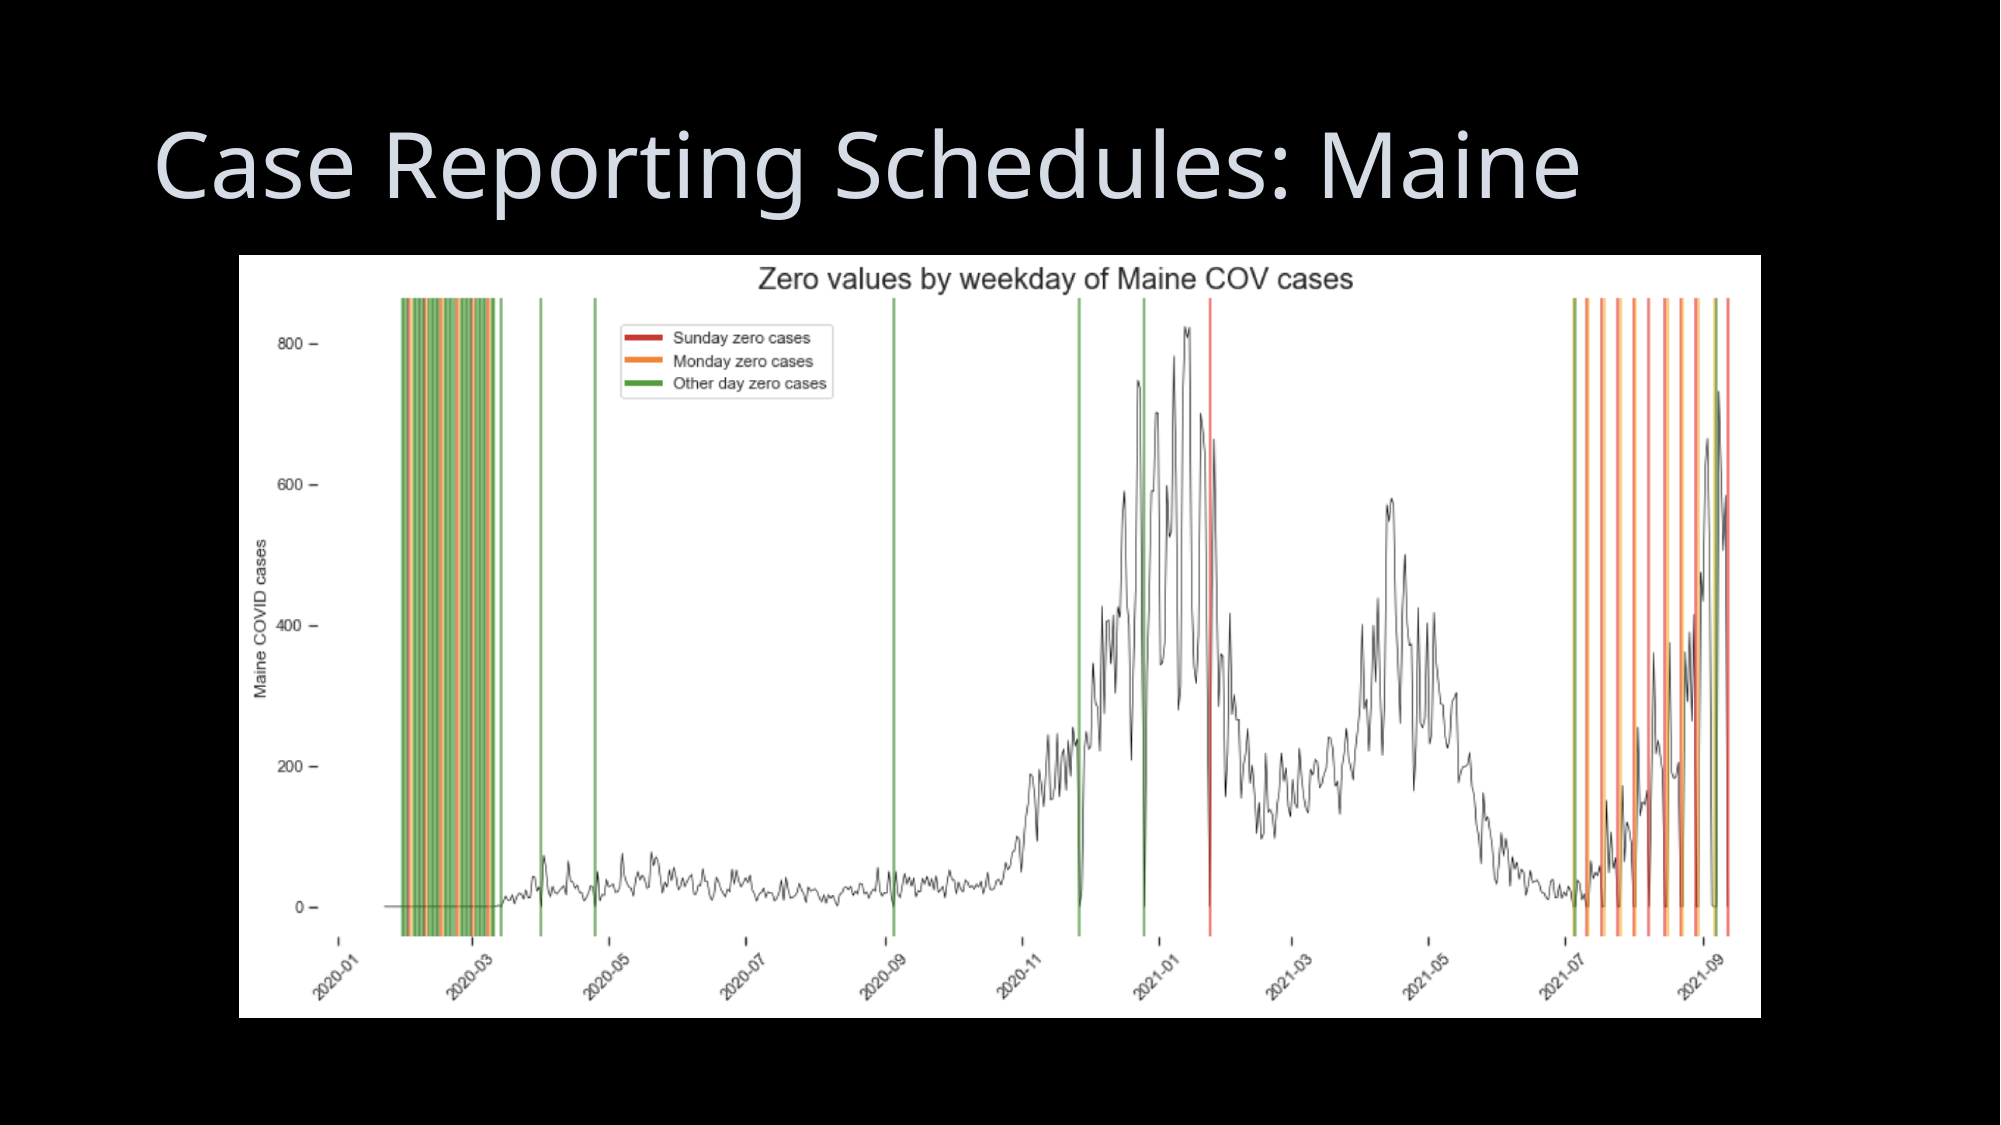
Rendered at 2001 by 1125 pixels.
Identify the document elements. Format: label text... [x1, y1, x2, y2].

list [239, 255, 1761, 1018]
title Case Reporting Schedules: Maine [137, 59, 1863, 278]
